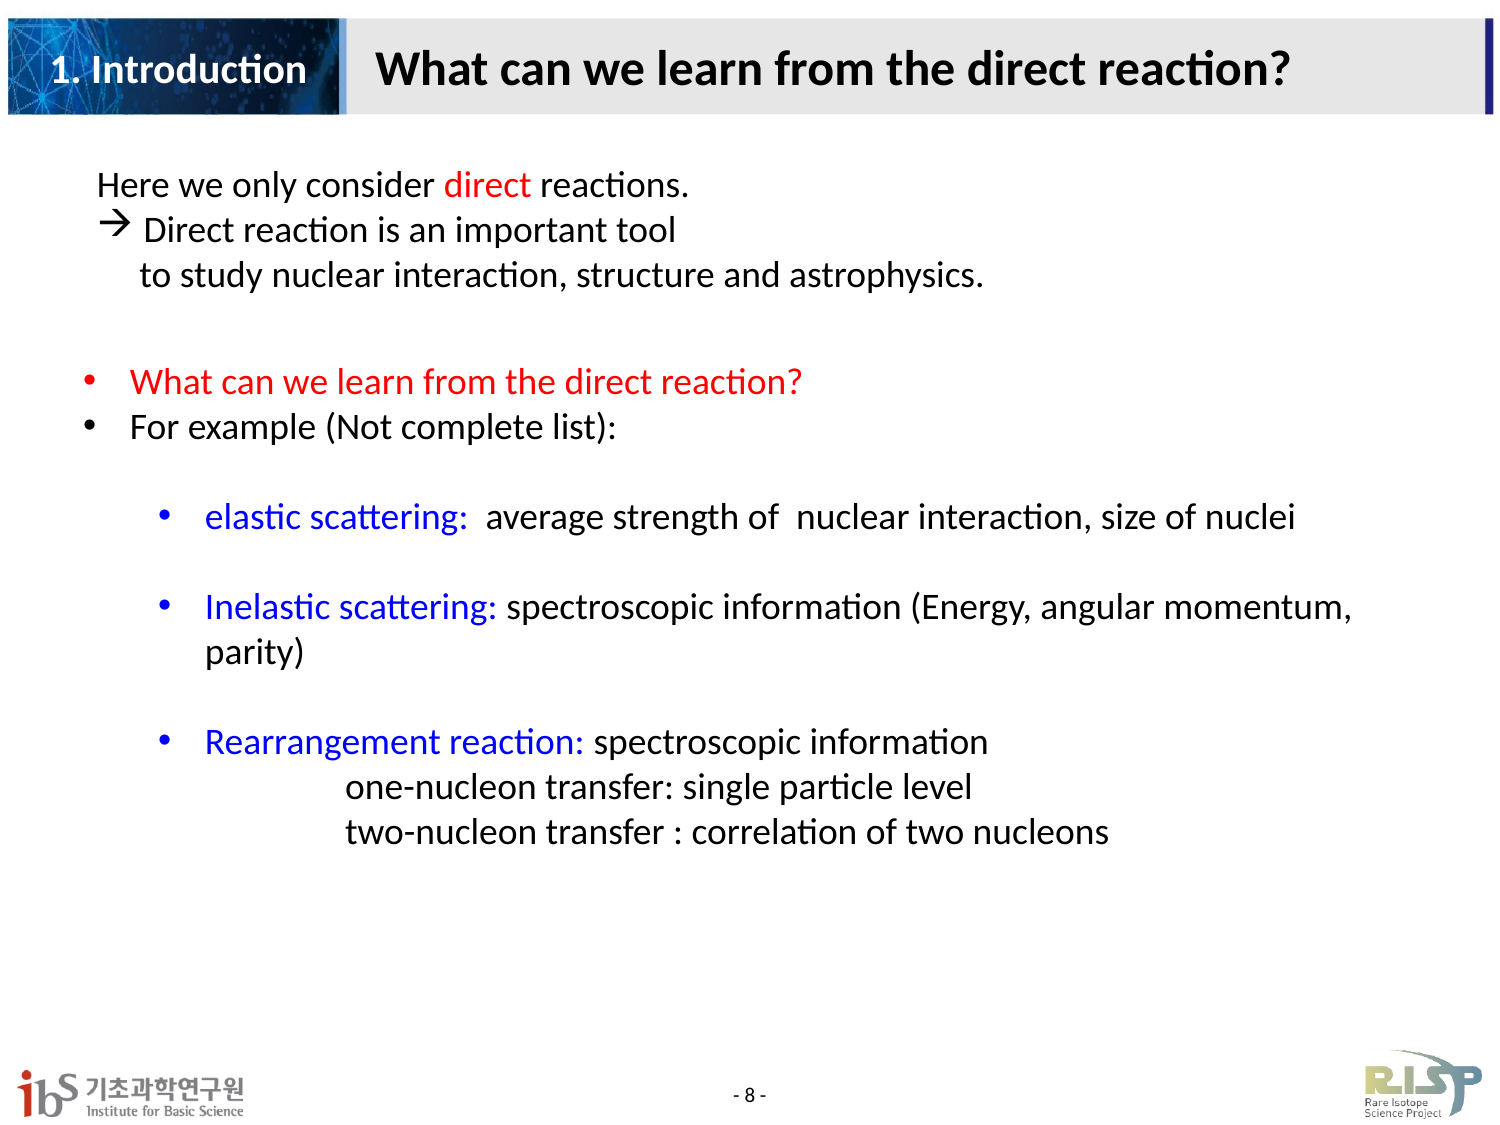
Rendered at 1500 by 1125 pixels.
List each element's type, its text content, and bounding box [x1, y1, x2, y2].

text_box Here we only consider direct reactions. Direct reaction is an important tool to study nuclear interaction, structure and astrophysics. [82, 152, 1001, 303]
text_box What can we learn from the direct reaction? For example (Not complete list): elastic scattering: average strength of nuclear interaction, size of nuclei Inelastic scattering: spectroscopic information (Energy, angular momentum, parity) Rearrangement reaction: spectroscopic information one-nucleon transfer: single particle level two-nucleon transfer : correlation of two nucleons [68, 349, 1427, 905]
picture [1364, 1049, 1482, 1119]
picture [17, 1070, 243, 1117]
picture [2, 10, 1500, 130]
